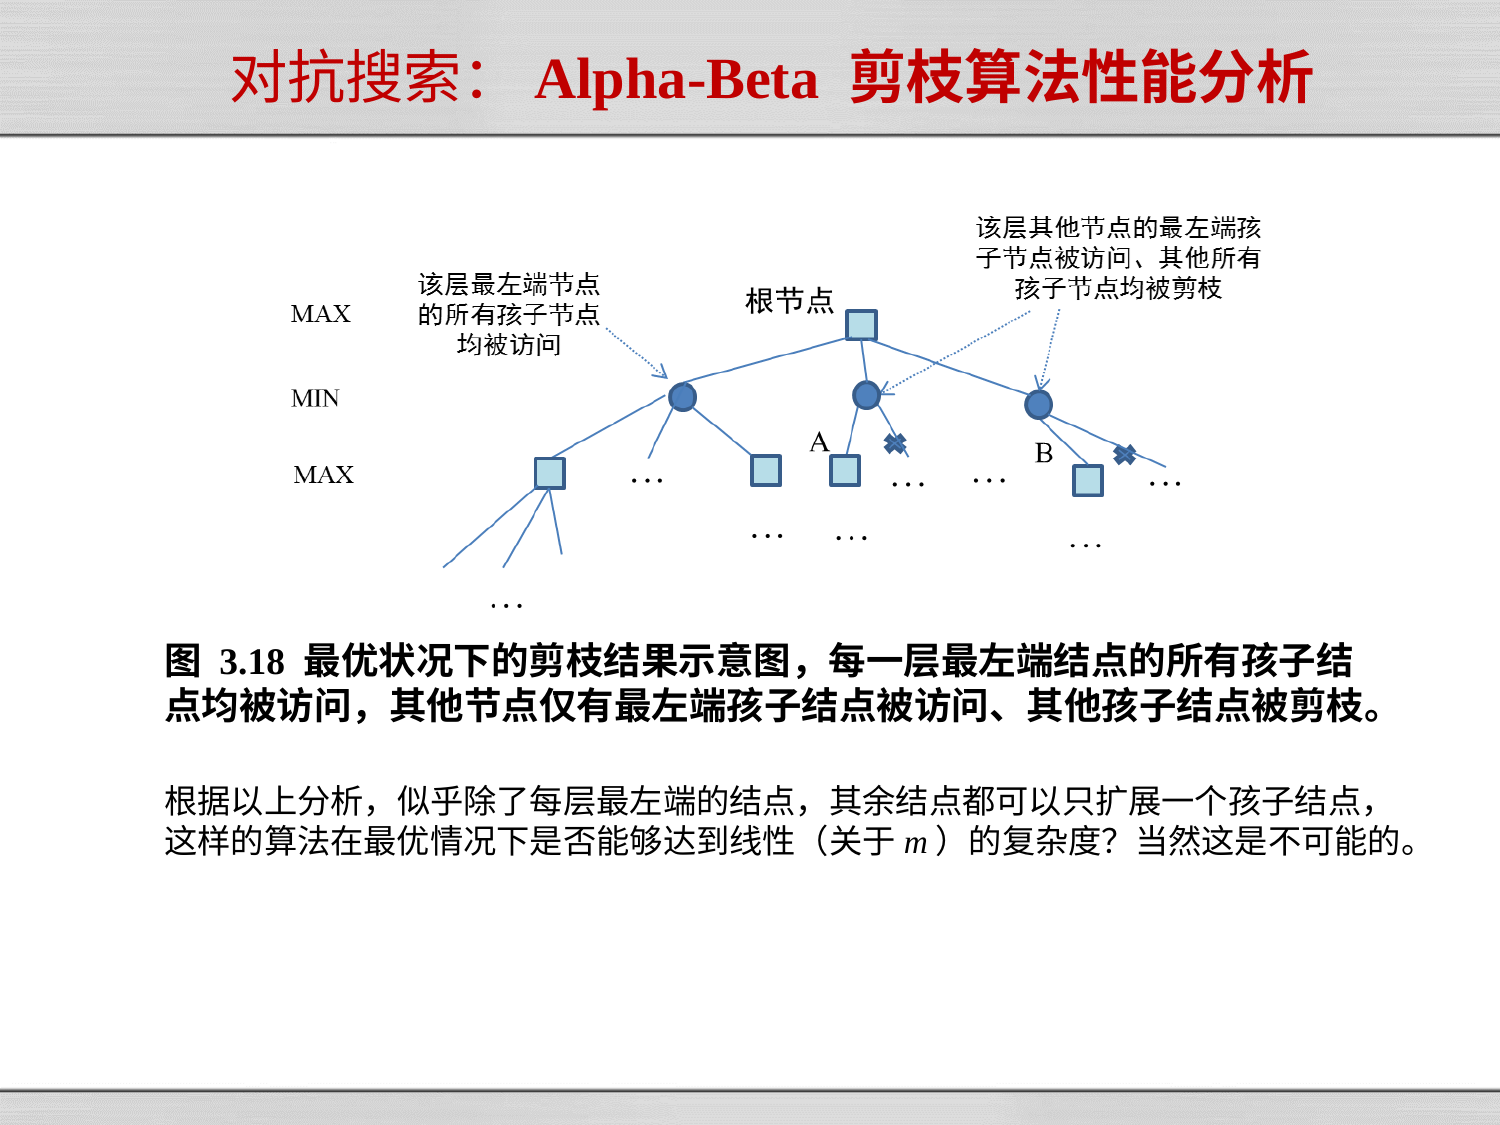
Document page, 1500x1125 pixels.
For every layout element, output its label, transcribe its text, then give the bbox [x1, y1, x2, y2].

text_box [149, 182, 1395, 828]
text_box 根据以上分析，似乎除了每层最左端的结点，其余结点都可以只扩展一个孩子结点，这样的算法在最优情况下是否能够达到线性（关于m）的复杂度？当然这是不可能的。 [149, 773, 1436, 868]
picture [0, 0, 1500, 1125]
title 对抗搜索：Alpha-Beta 剪枝算法性能分析 [84, 18, 1459, 126]
